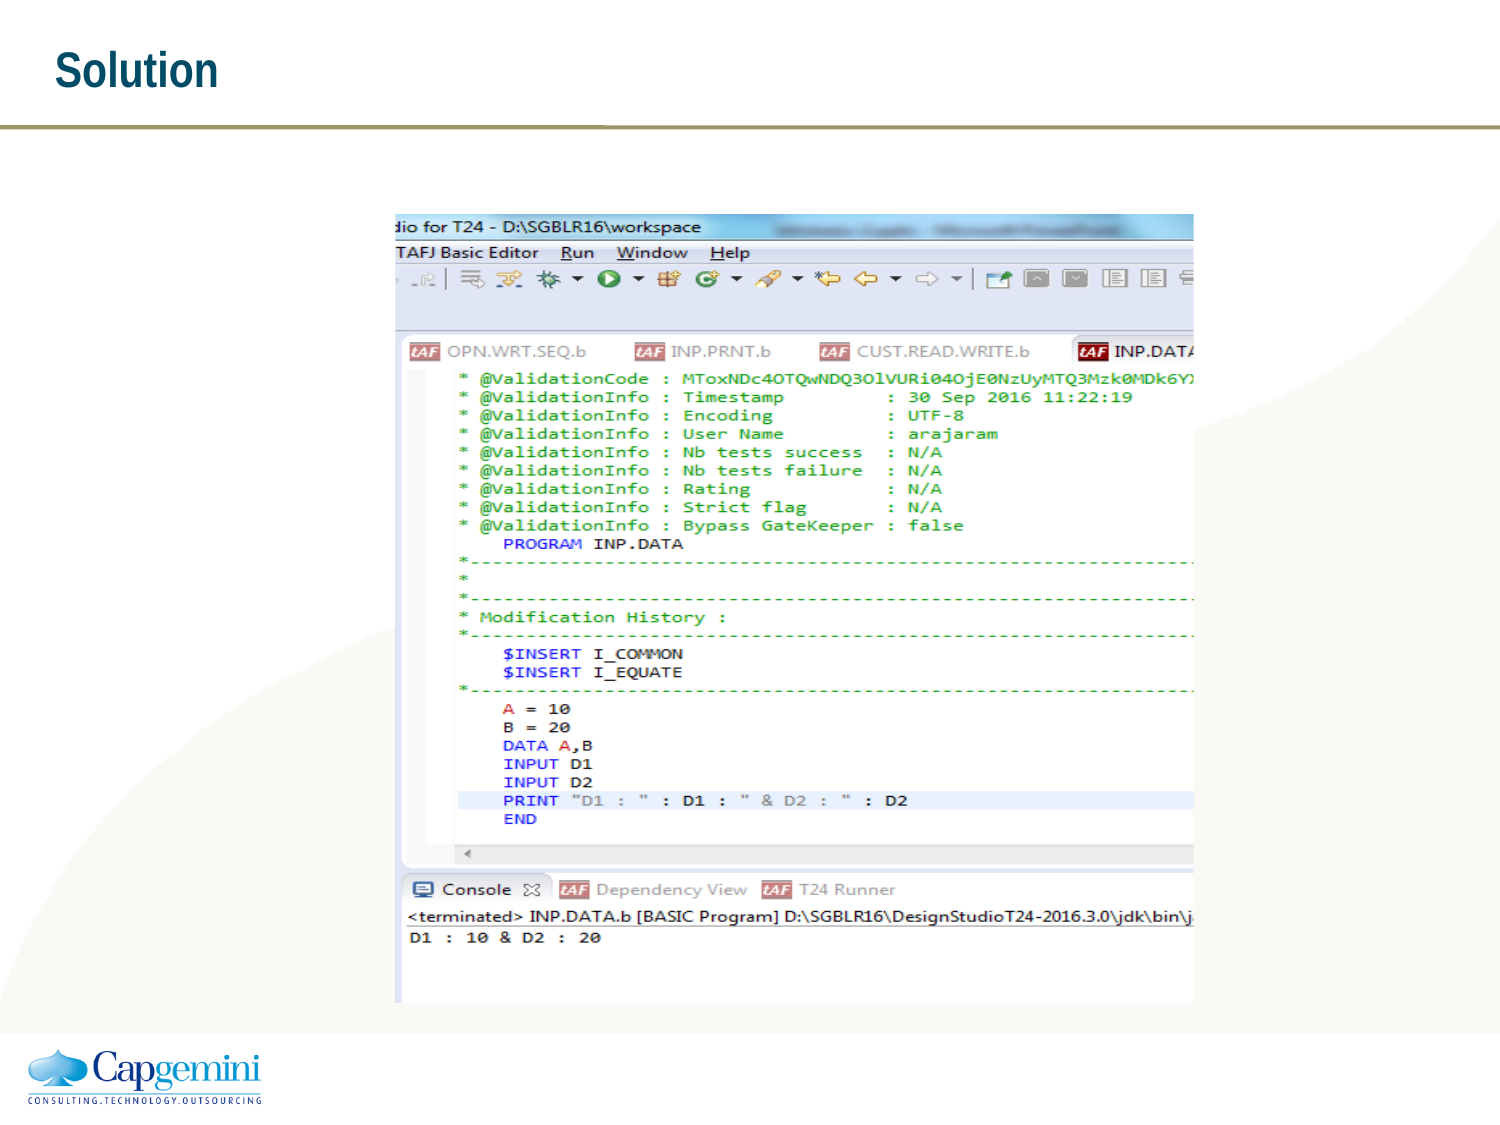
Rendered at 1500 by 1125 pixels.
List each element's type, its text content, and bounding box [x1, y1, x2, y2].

picture [0, 130, 1500, 1125]
title Solution [39, 22, 1470, 113]
picture [0, 0, 1500, 125]
